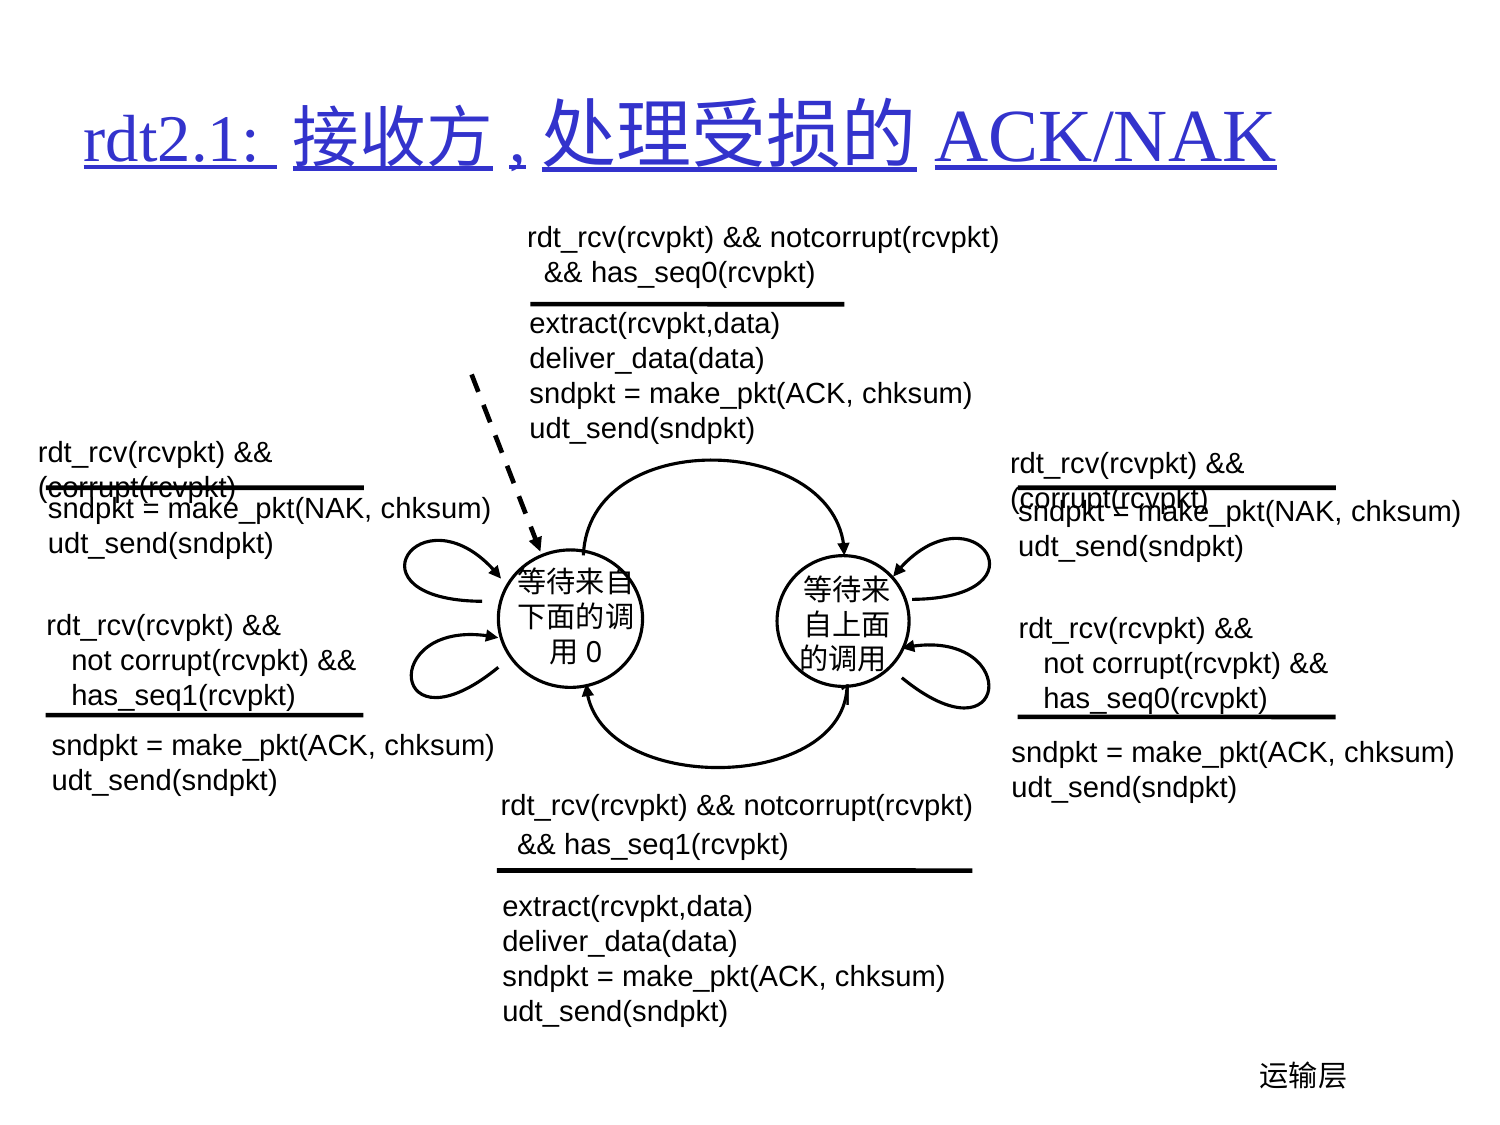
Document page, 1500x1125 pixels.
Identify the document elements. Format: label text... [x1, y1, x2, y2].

text_box [530, 537, 542, 548]
text_box rdt_rcv(rcvpkt) && (corrupt(rcvpkt) [23, 426, 495, 527]
text_box rdt_rcv(rcvpkt) && not corrupt(rcvpkt) && has_seq0(rcvpkt) [1003, 602, 1435, 703]
text_box [581, 683, 846, 768]
text_box [583, 459, 850, 556]
text_box rdt_rcv(rcvpkt) && notcorrupt(rcvpkt) && has_seq0(rcvpkt) [512, 210, 1166, 305]
title rdt2.1: 接收方,处理受损的ACK/NAK [68, 37, 1435, 226]
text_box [498, 549, 651, 688]
text_box [916, 644, 989, 709]
slide_number [1338, 1049, 1451, 1125]
text_box [404, 540, 493, 602]
text_box [913, 538, 990, 600]
text_box rdt_rcv(rcvpkt) && (corrupt(rcvpkt) [995, 436, 1467, 537]
text_box sndpkt = make_pkt(NAK, chksum) udt_send(sndpkt) [33, 482, 530, 550]
text_box extract(rcvpkt,data) deliver_data(data) sndpkt = make_pkt(ACK, chksum) udt_send(sndpkt) [514, 297, 1085, 413]
text_box extract(rcvpkt,data) deliver_data(data) sndpkt = make_pkt(ACK, chksum) udt_send(sndpkt) [487, 879, 1120, 1043]
text_box [411, 629, 493, 698]
text_box sndpkt = make_pkt(ACK, chksum) udt_send(sndpkt) [996, 725, 1479, 793]
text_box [776, 555, 913, 687]
text_box rdt_rcv(rcvpkt) && notcorrupt(rcvpkt) && has_seq1(rcvpkt) [485, 779, 1074, 873]
text_box rdt_rcv(rcvpkt) && not corrupt(rcvpkt) && has_seq1(rcvpkt) [31, 598, 463, 699]
text_box sndpkt = make_pkt(NAK, chksum) udt_send(sndpkt) [1003, 485, 1500, 553]
text_box sndpkt = make_pkt(ACK, chksum) udt_send(sndpkt) [36, 718, 520, 786]
footer 运输层 [887, 1049, 1338, 1125]
